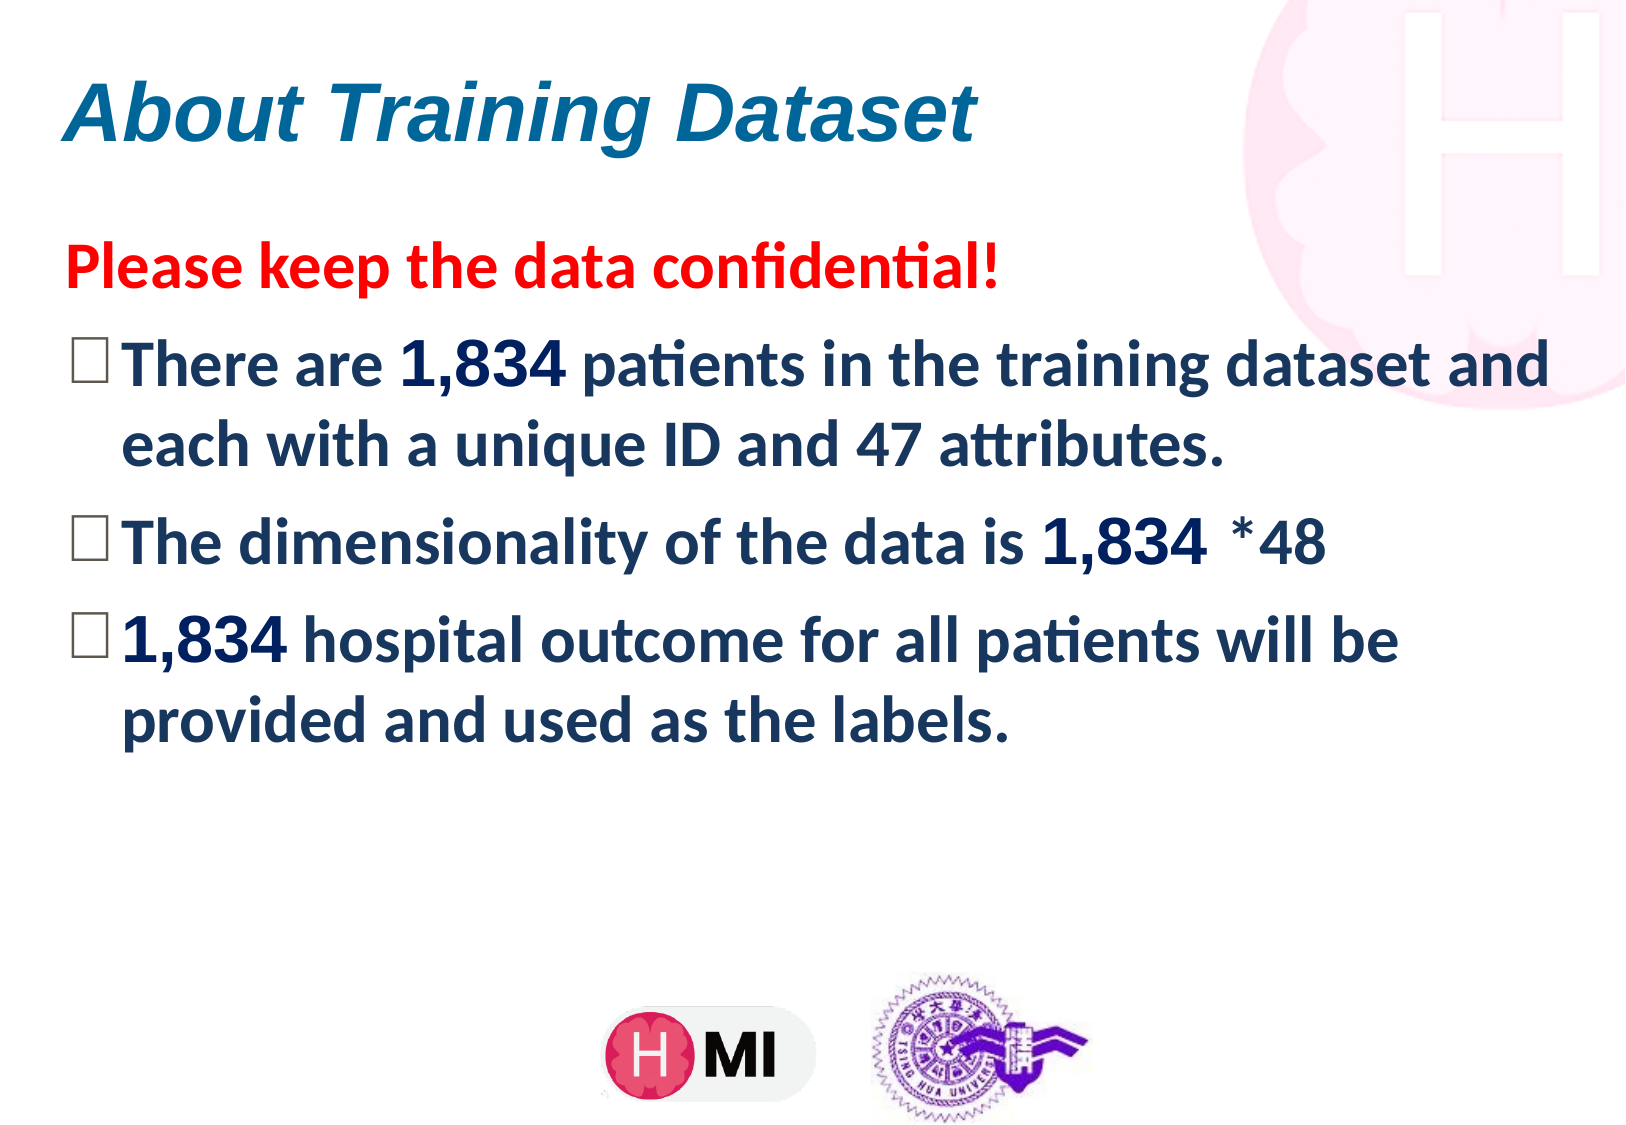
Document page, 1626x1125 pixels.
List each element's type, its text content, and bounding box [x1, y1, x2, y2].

title About Training Dataset [62, 57, 1563, 163]
picture [870, 972, 1093, 1125]
picture [597, 1002, 820, 1106]
list Please keep the data confidential! There are 1,834 patients in the training dataset and each with a unique ID and 47 attributes. The dimensionality of the data is 1,834 *48 1,834 hospital outcome for all patients will be provided and used as the labels. [62, 221, 1592, 864]
